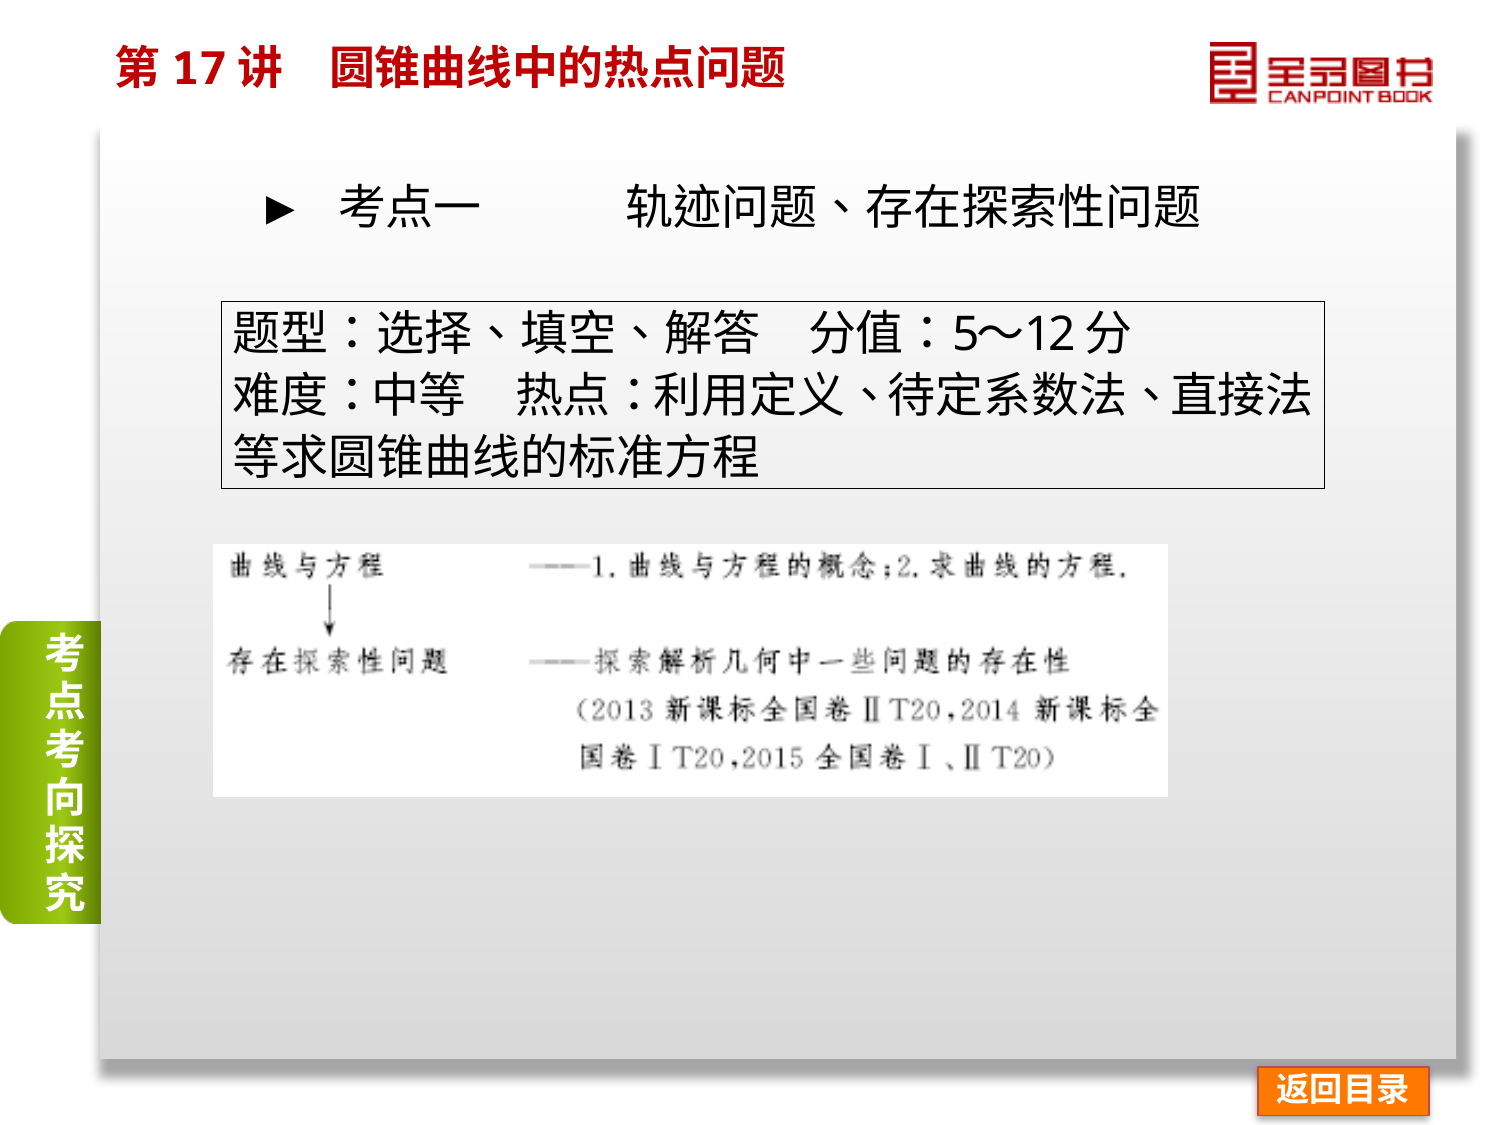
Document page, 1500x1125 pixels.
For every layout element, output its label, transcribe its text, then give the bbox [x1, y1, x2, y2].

picture [1210, 42, 1433, 104]
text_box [158, 176, 1388, 1083]
text_box 返回目录 [1257, 1066, 1430, 1116]
picture [0, 621, 101, 924]
text_box 第17讲 圆锥曲线中的热点问题 [100, 27, 1199, 106]
